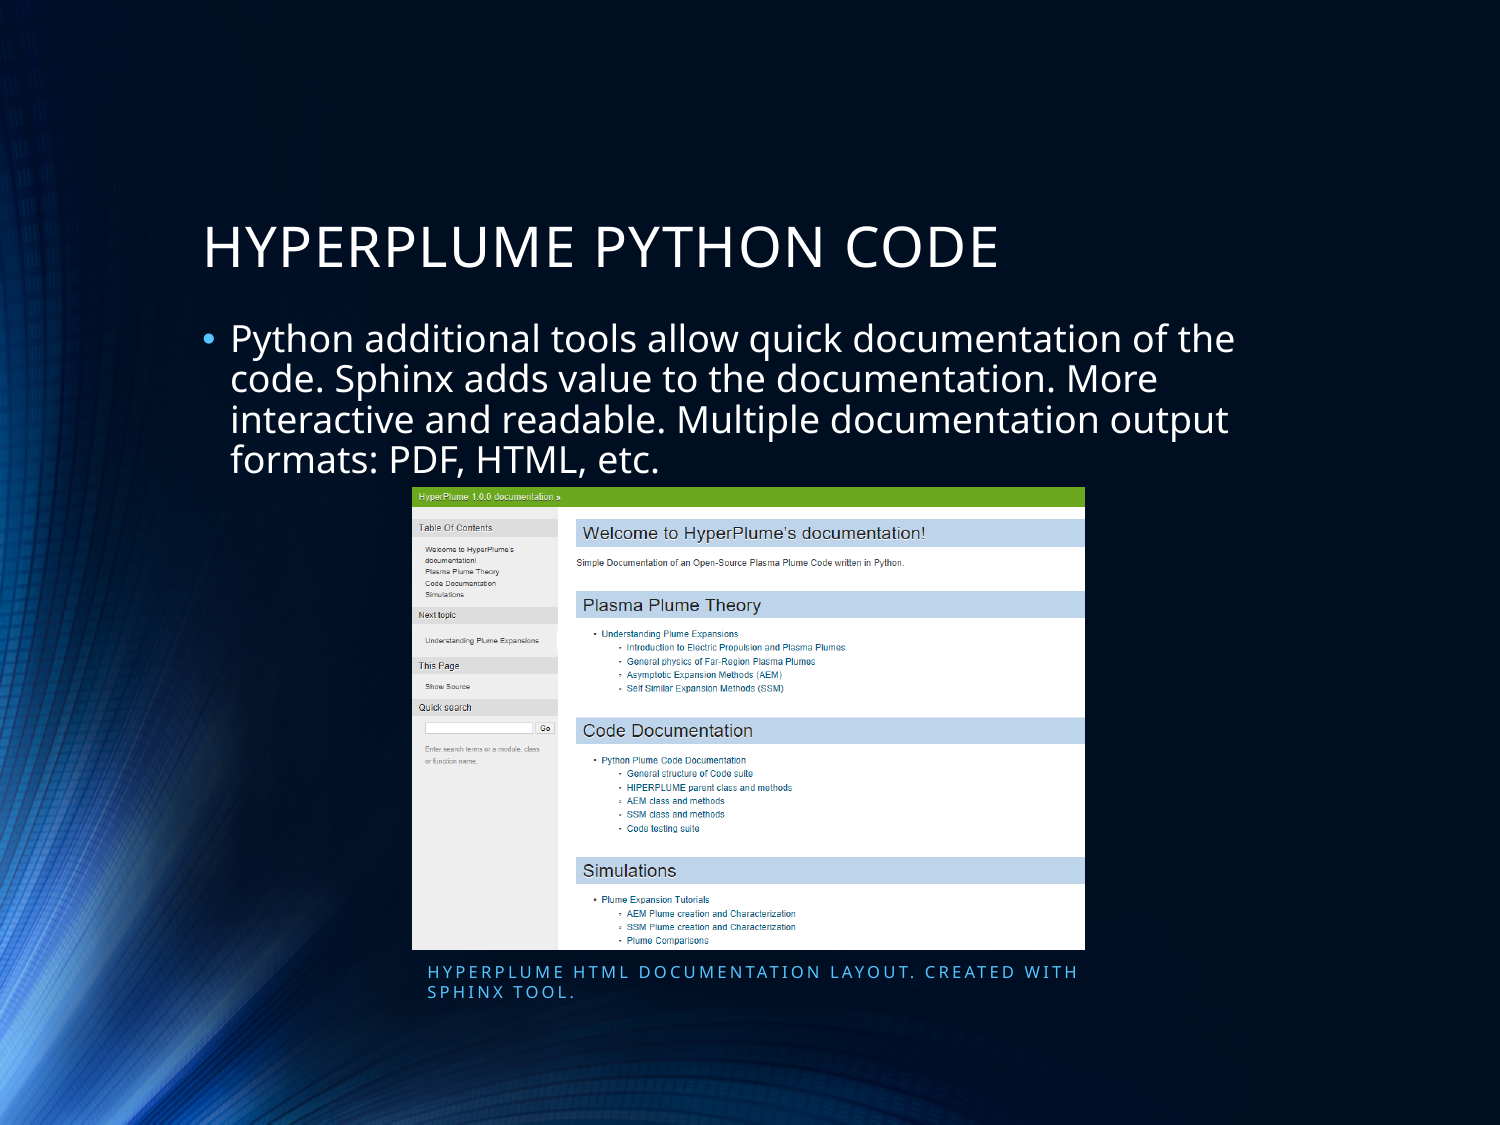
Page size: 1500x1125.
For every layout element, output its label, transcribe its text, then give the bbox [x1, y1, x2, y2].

text_box HYPERPLUME HTML DOCUMENTATION LAYOUT. CREATED WITH SPHINX TOOL. [412, 954, 1100, 1009]
picture [0, 0, 1500, 1125]
title HYPERPLUME PYTHON CODE [187, 62, 1313, 288]
list Python additional tools allow quick documentation of the code. Sphinx adds value to the documentation. More interactive and readable. Multiple documentation output formats: PDF, HTML, etc. [187, 312, 1312, 988]
